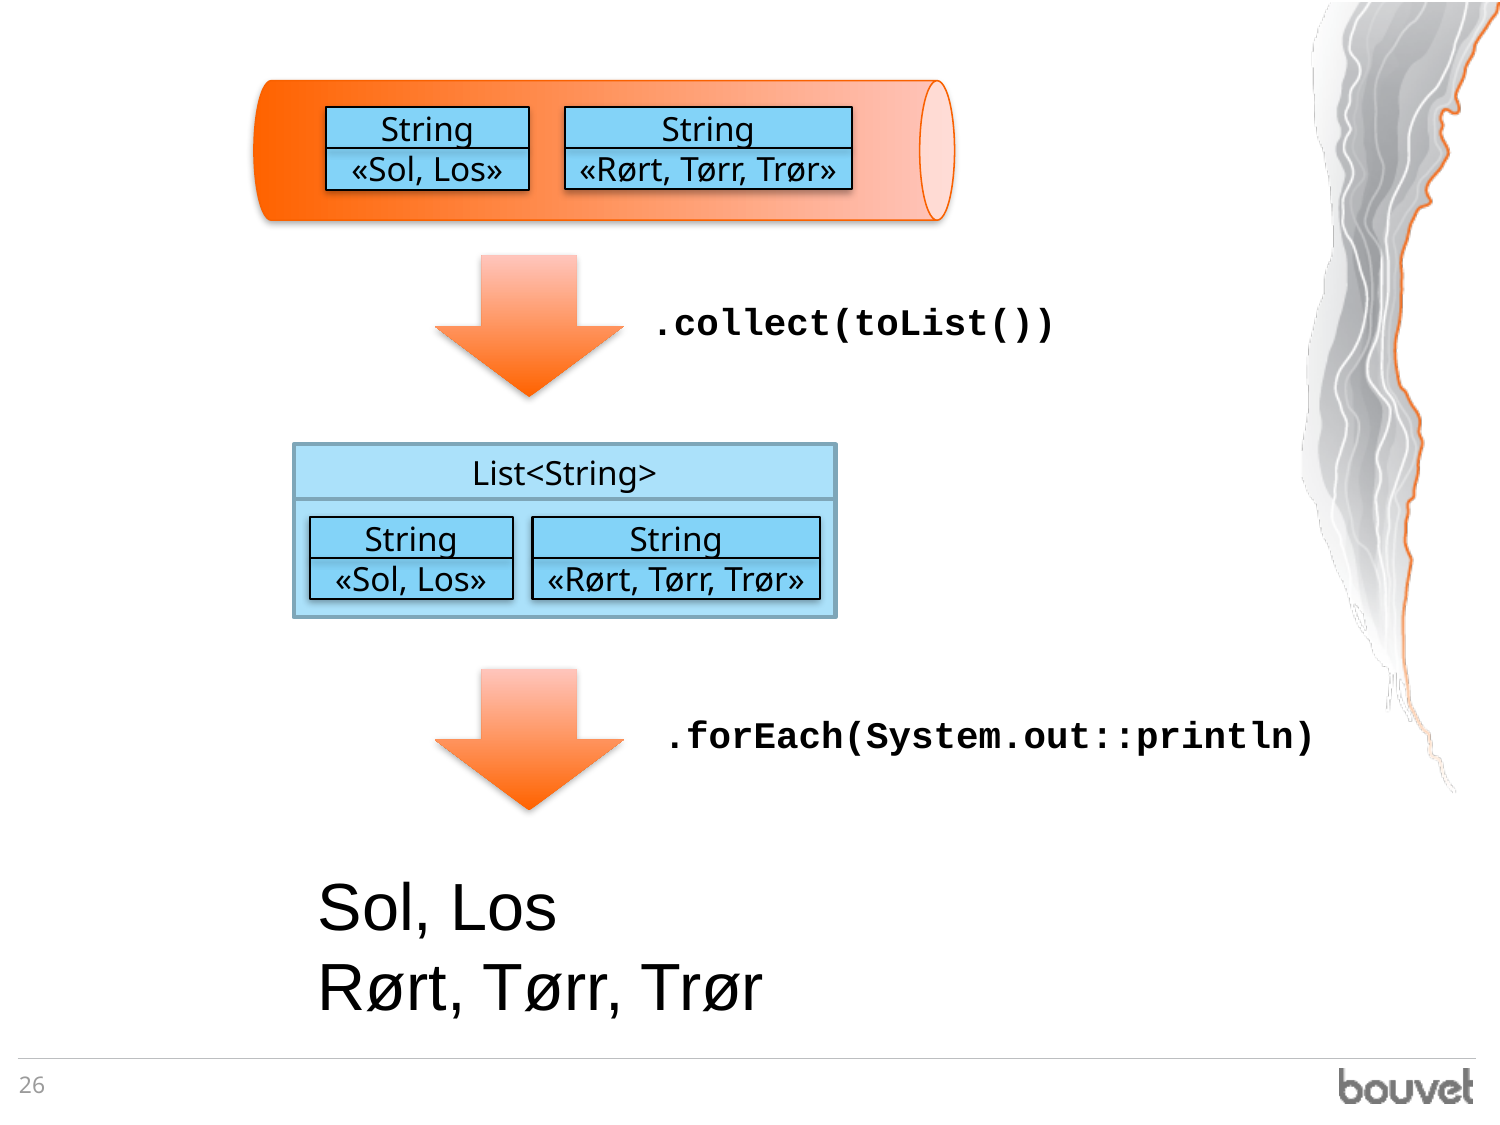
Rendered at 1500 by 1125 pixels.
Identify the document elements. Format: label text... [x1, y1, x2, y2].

text_box String «Rørt, Tørr, Trør» [564, 106, 853, 147]
text_box [434, 255, 624, 398]
picture [1257, 2, 1500, 889]
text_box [325, 106, 530, 190]
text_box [293, 444, 836, 618]
text_box [253, 79, 956, 221]
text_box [309, 516, 514, 600]
text_box [434, 668, 624, 811]
picture [1339, 1068, 1473, 1104]
text_box String «Rørt, Tørr, Trør» [564, 156, 853, 190]
text_box .collect(toList()) [636, 290, 1072, 351]
text_box .forEach(System.out::println) [648, 704, 1331, 764]
text_box Sol, Los Rørt, Tørr, Trør [302, 856, 780, 1031]
slide_number 26 [19, 1070, 137, 1101]
